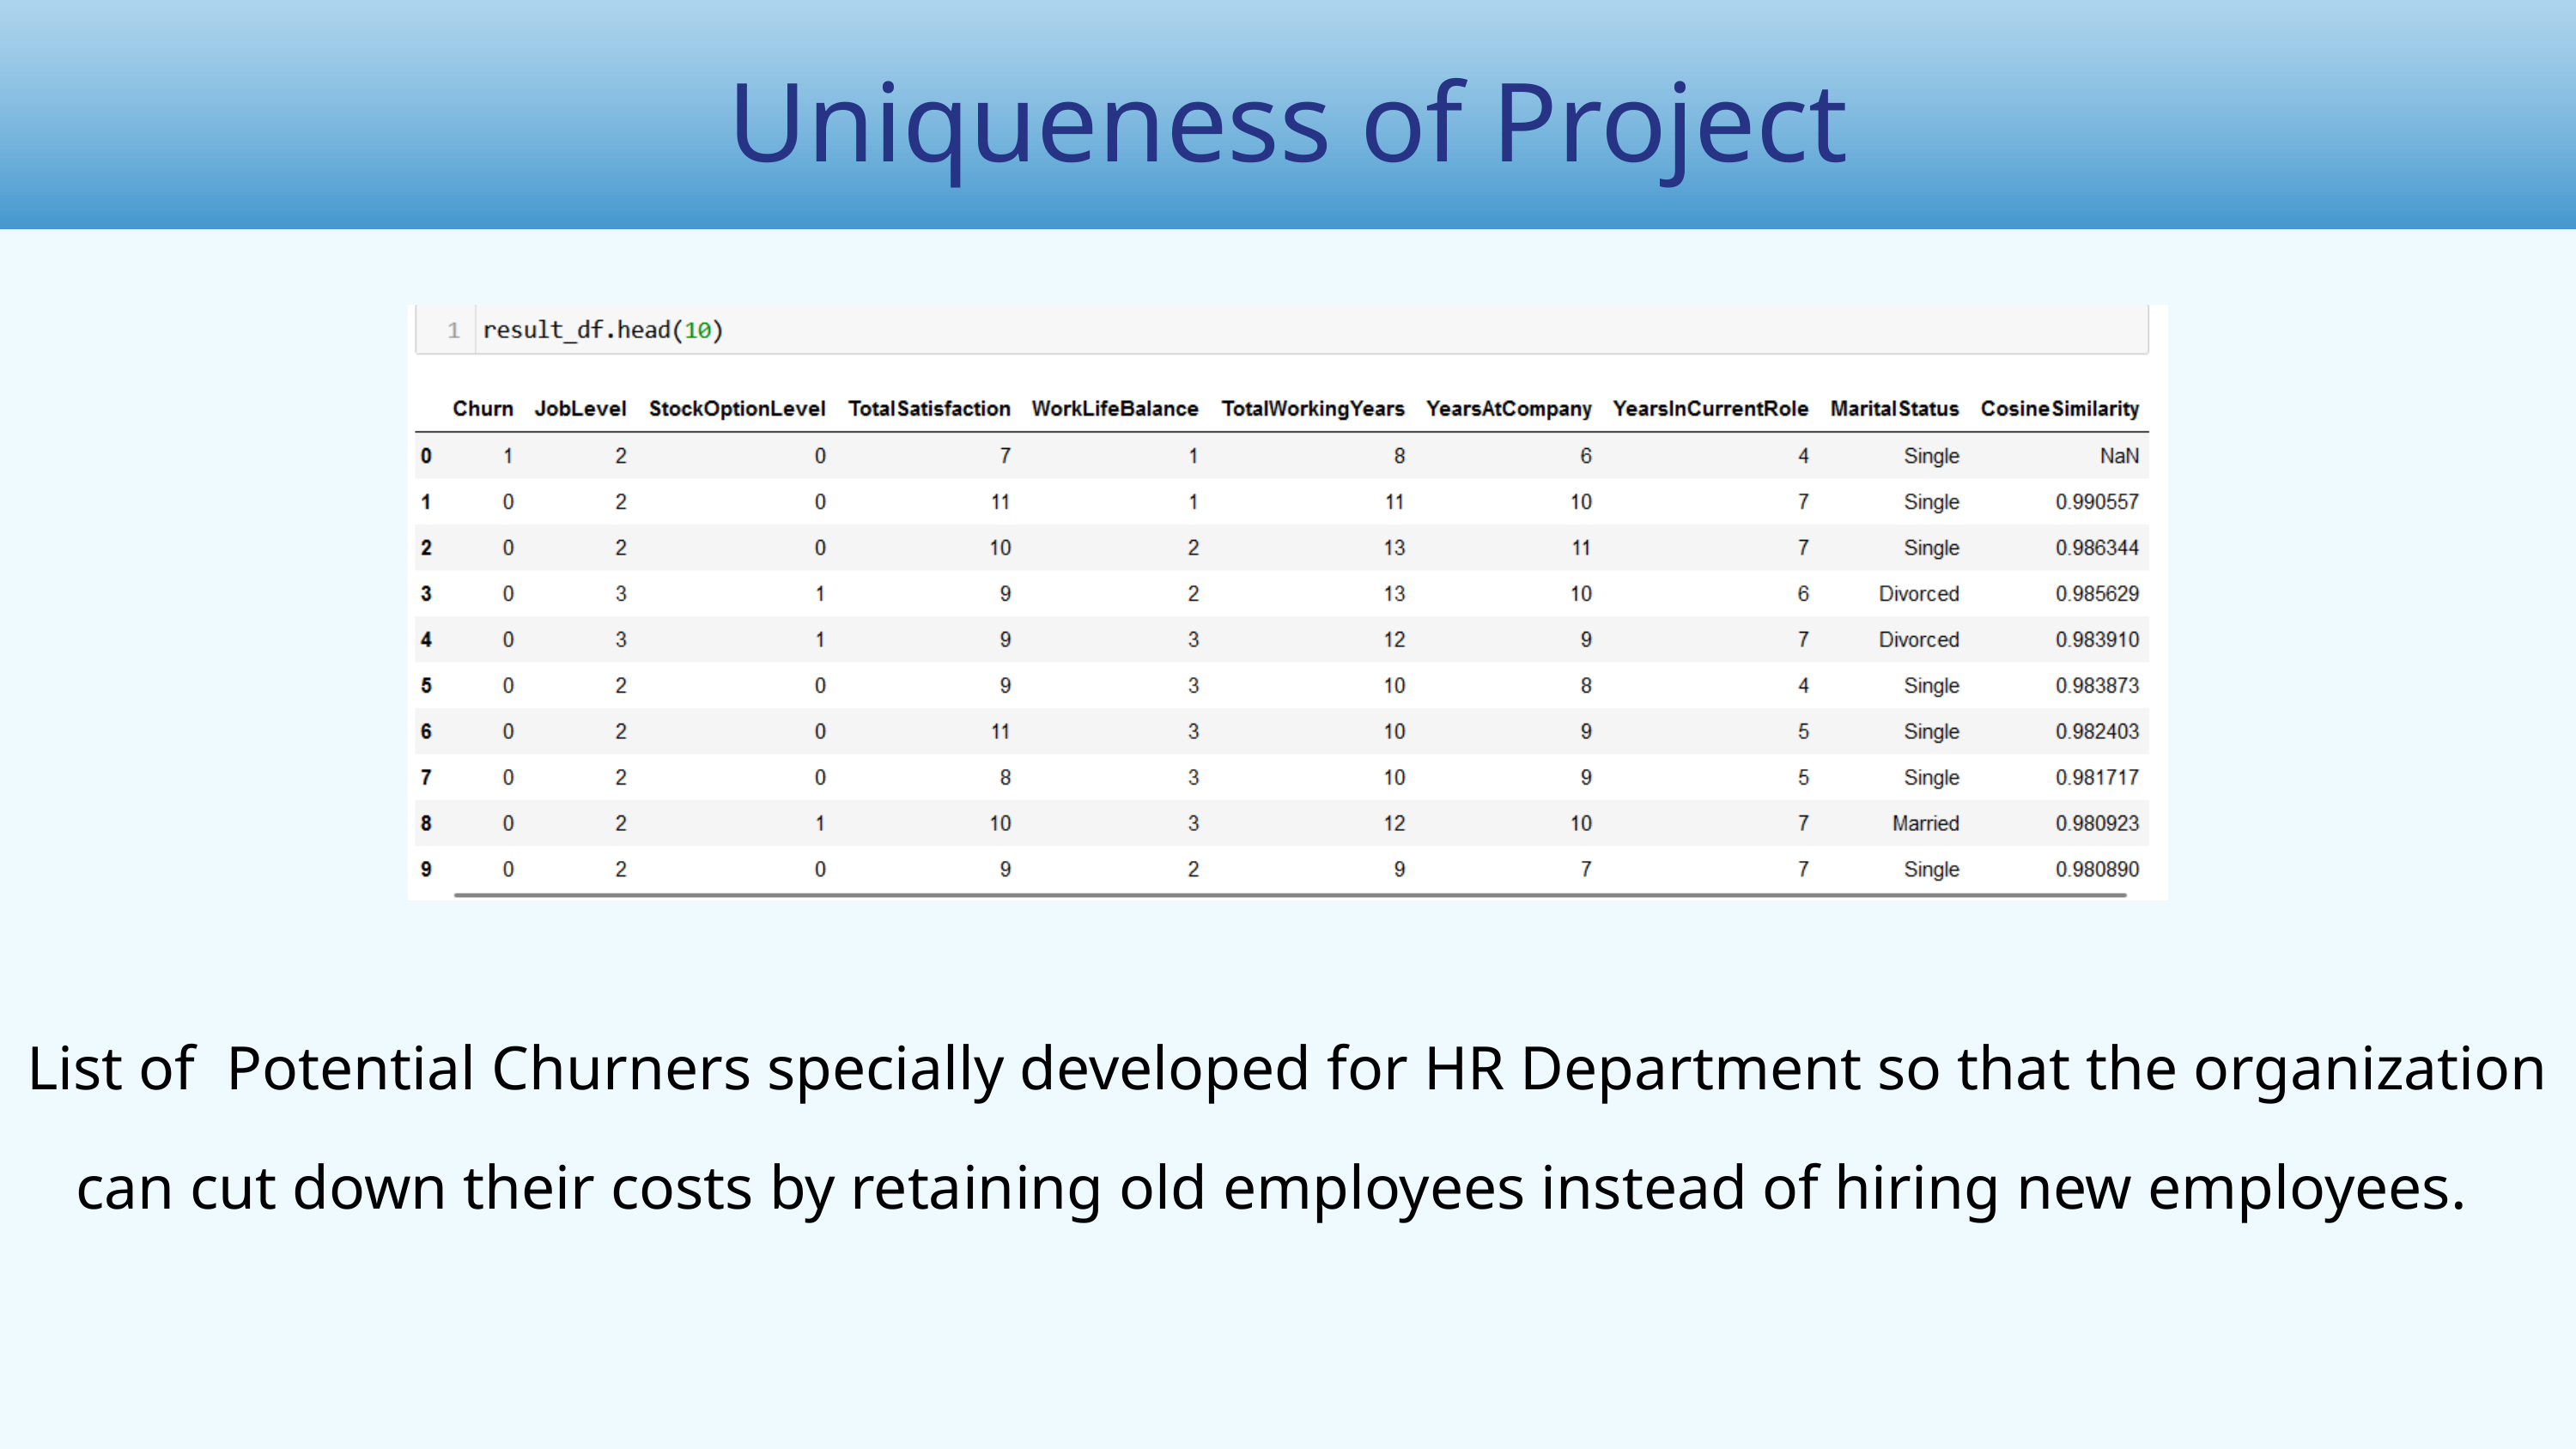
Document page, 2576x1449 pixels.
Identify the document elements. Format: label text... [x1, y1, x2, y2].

text_box [407, 305, 2169, 900]
text_box List of Potential Churners specially developed for HR Department so that the organization can cut down their costs by retaining old employees instead of hiring new employees. [0, 982, 2576, 1222]
text_box [0, 0, 2576, 229]
text_box Uniqueness of Project [39, 45, 2537, 184]
